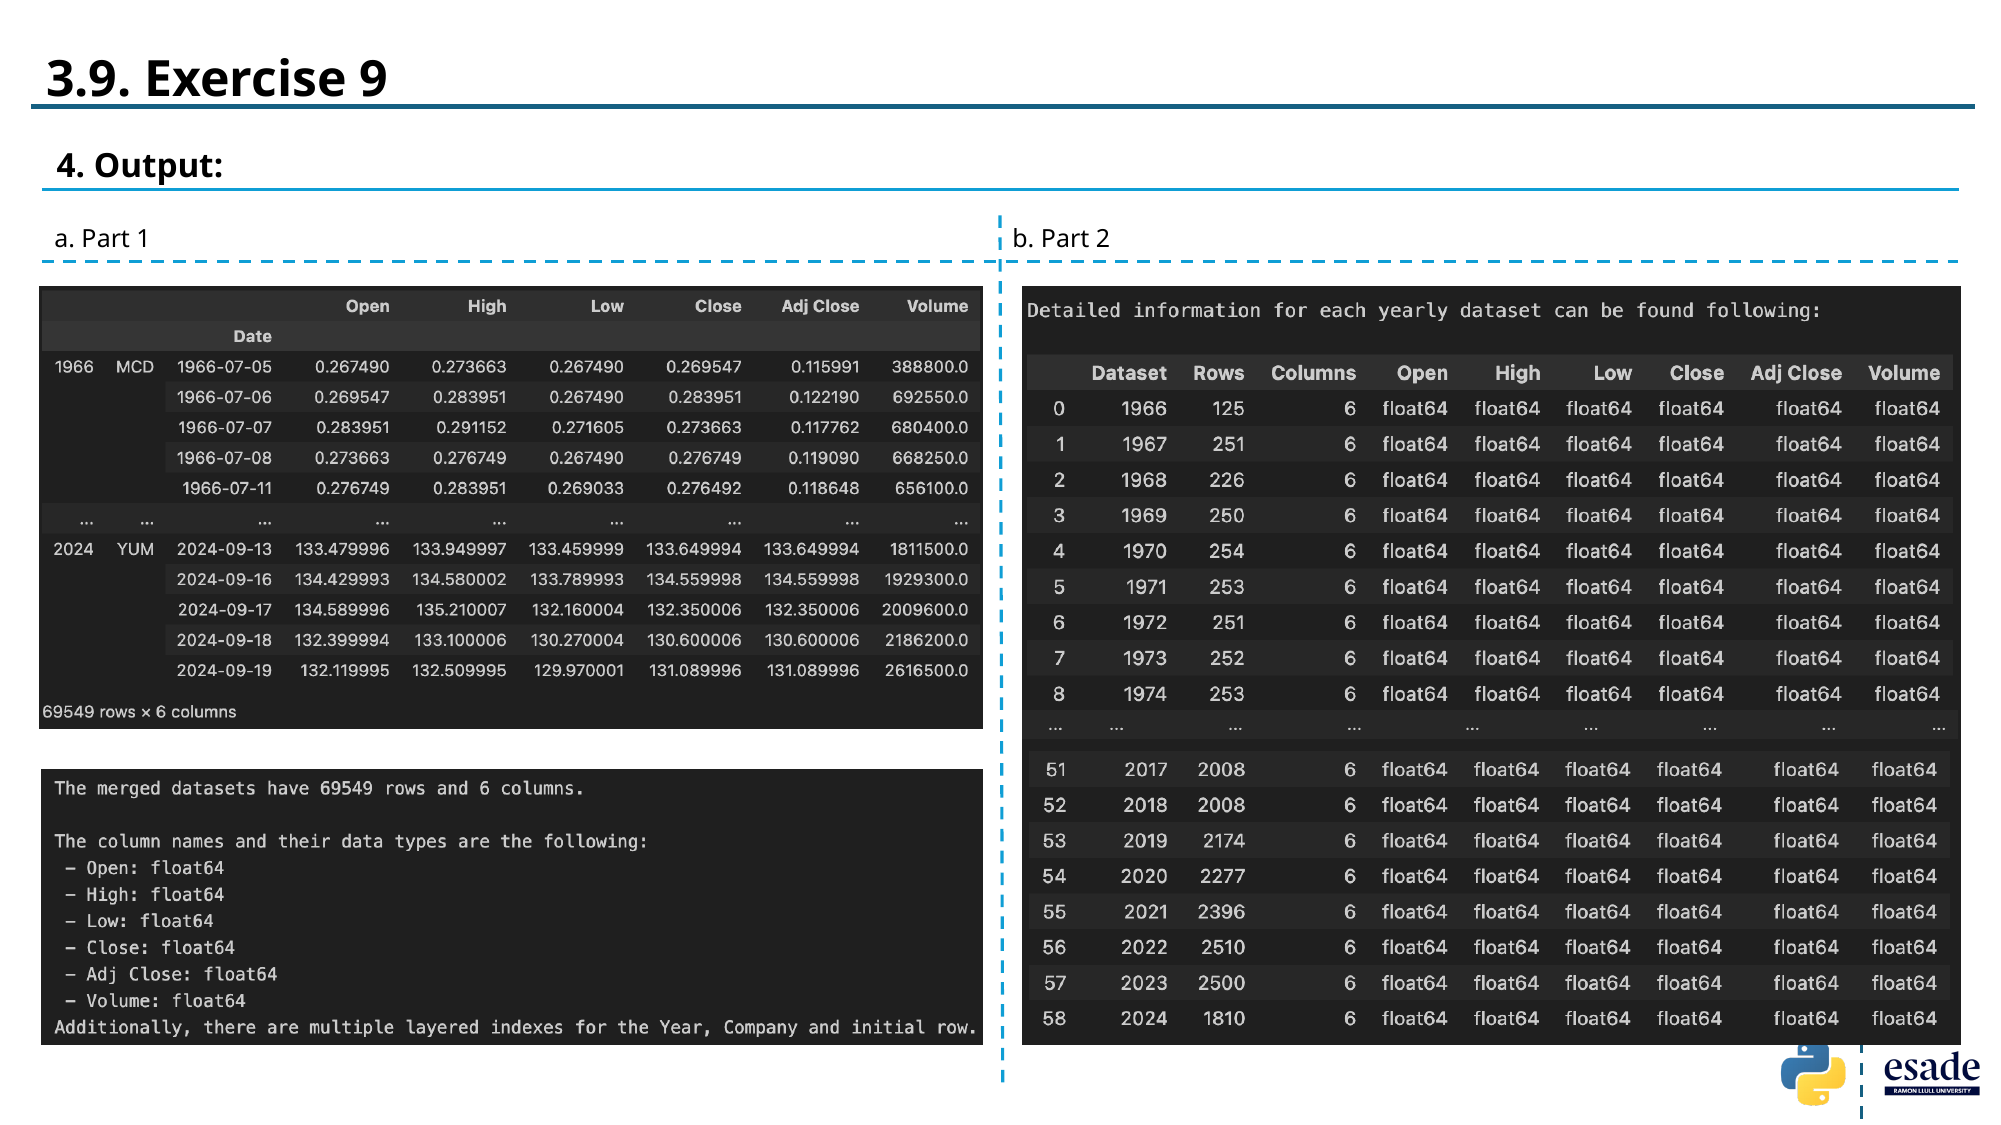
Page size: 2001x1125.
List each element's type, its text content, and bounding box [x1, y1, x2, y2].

picture [41, 769, 984, 1045]
text_box a. Part 1 [39, 215, 166, 261]
picture [1021, 286, 2000, 1122]
text_box 3.9. Exercise 9 [31, 50, 1757, 105]
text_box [999, 263, 1004, 1092]
text_box b. Part 2 [1004, 215, 1126, 260]
text_box 4. Output: [40, 132, 870, 197]
picture [39, 286, 984, 730]
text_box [999, 214, 1004, 260]
